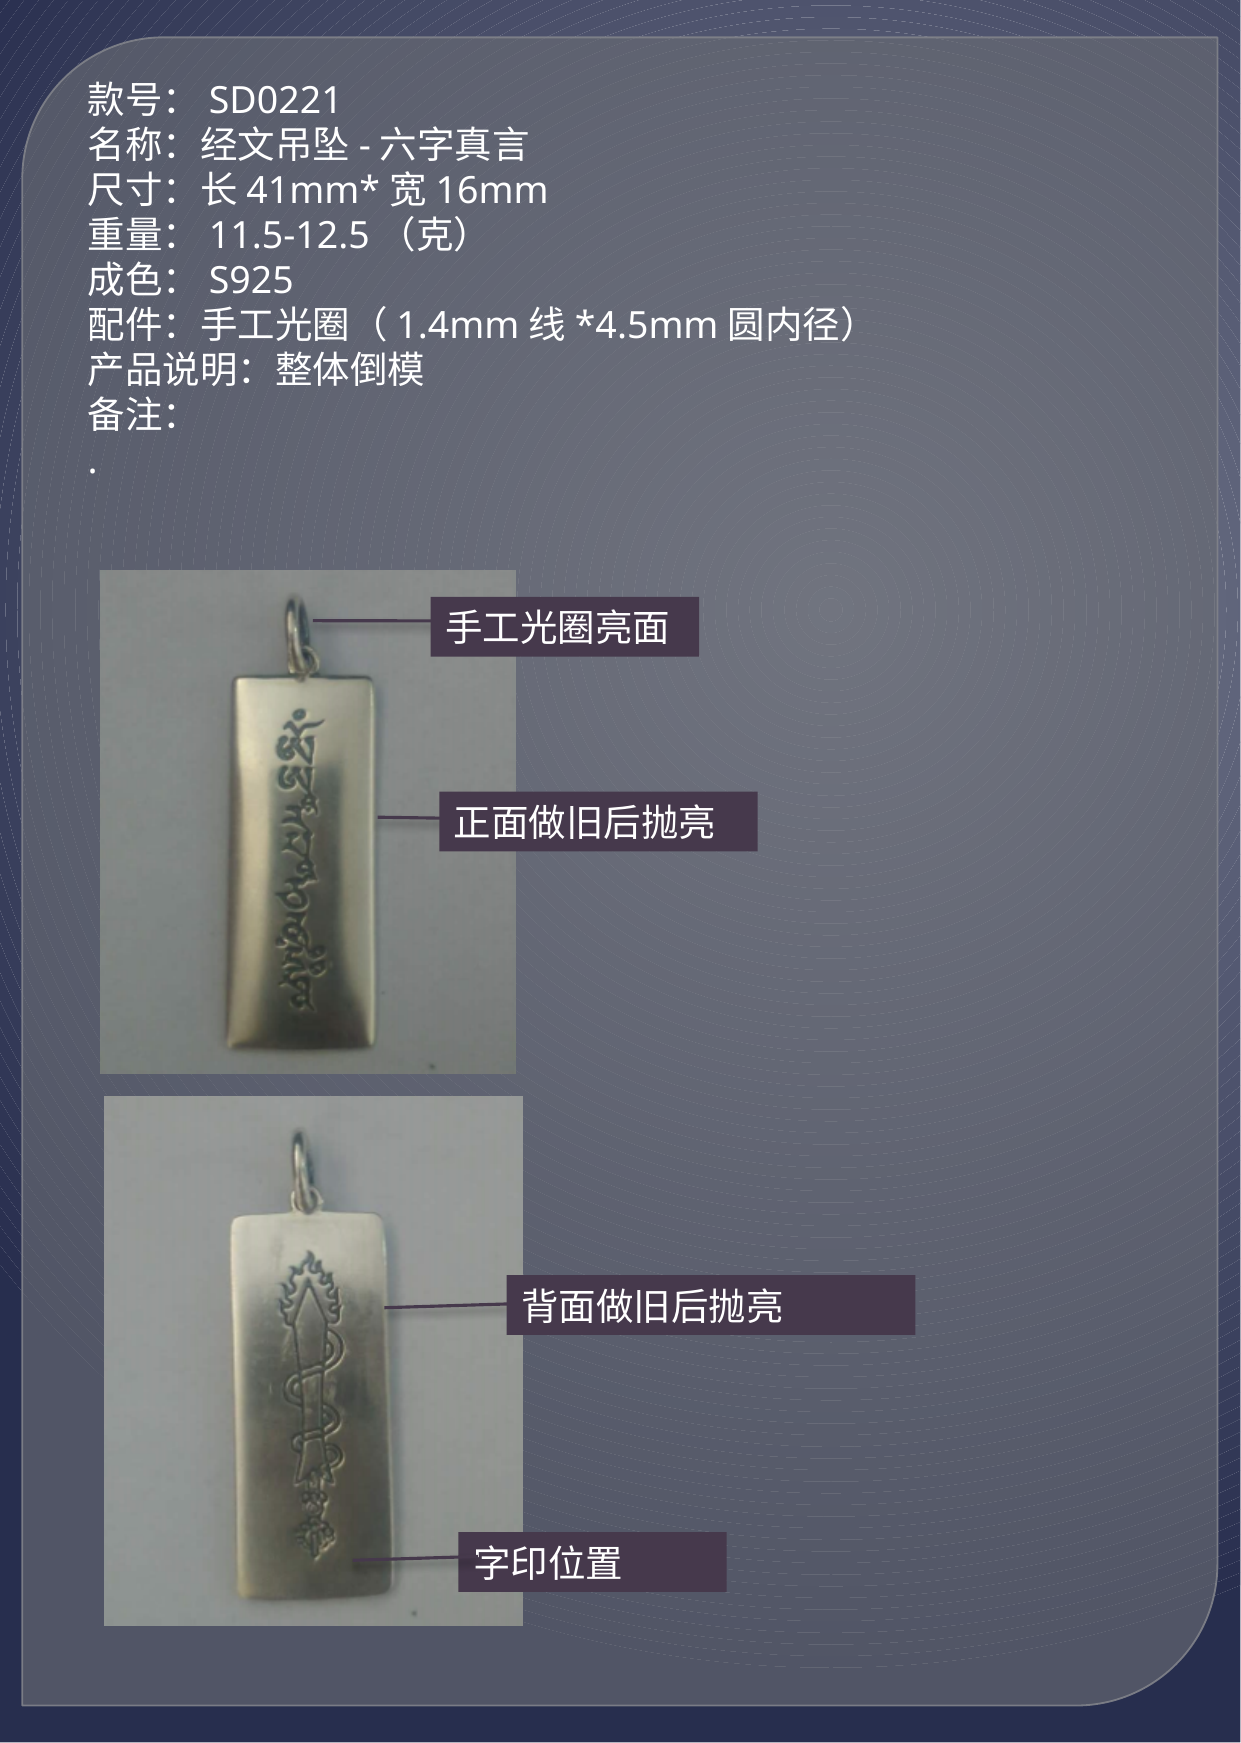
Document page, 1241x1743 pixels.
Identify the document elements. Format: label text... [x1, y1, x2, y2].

text_box 正面做旧后抛亮 [521, 791, 758, 852]
text_box 手工光圈亮面 [521, 596, 700, 657]
text_box 背面做旧后抛亮 [529, 1275, 916, 1335]
picture [104, 1096, 523, 1626]
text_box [384, 1303, 511, 1308]
picture [100, 570, 516, 1074]
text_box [352, 1556, 479, 1561]
text_box 字印位置 [529, 1532, 727, 1592]
text_box 款号：SD0221 名称：经文吊坠-六字真言 尺寸：长41mm*宽16mm 重量：11.5-12.5（克） 成色：S925 配件：手工光圈（1.4mm线*4.5mm圆内径） 产品说明：整体倒模 备注： . [72, 68, 1146, 488]
